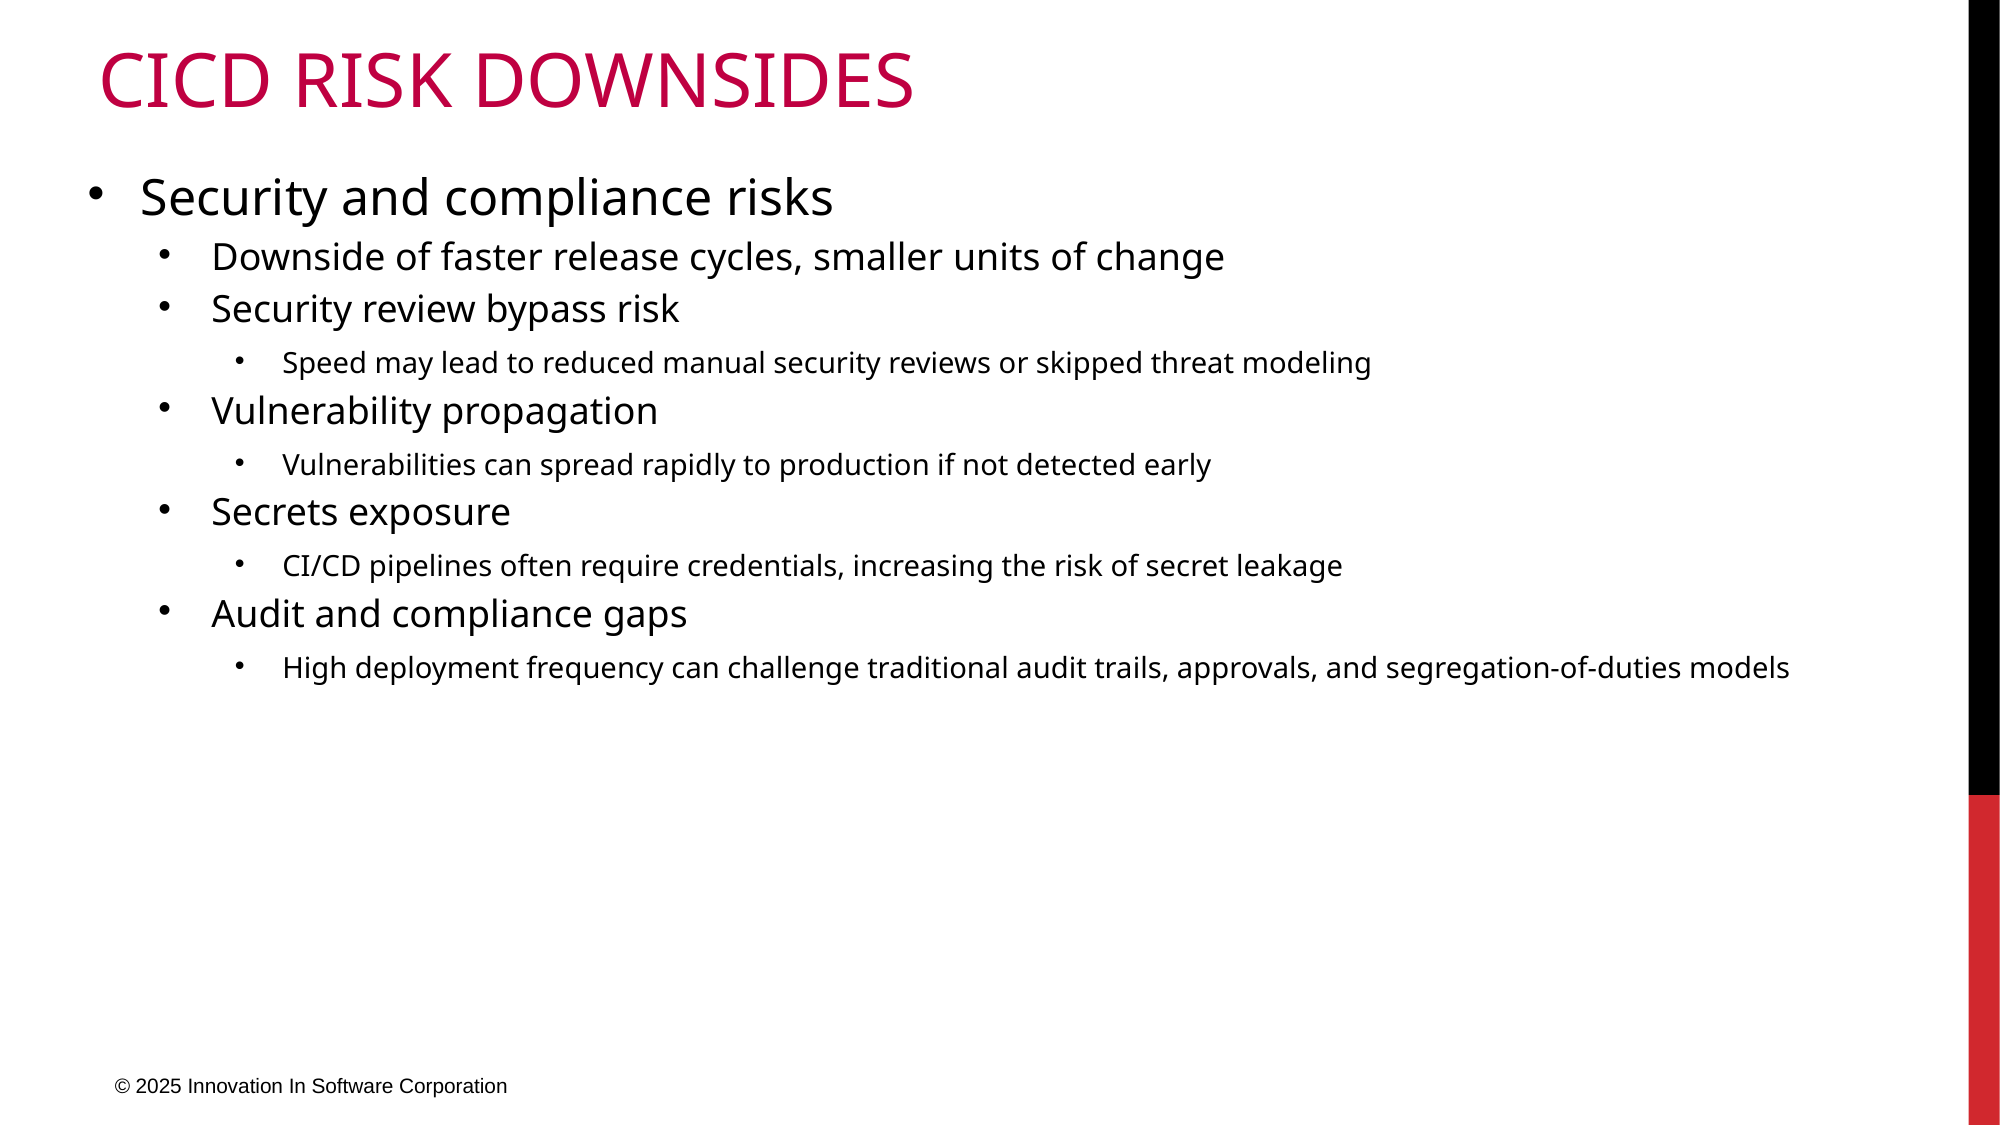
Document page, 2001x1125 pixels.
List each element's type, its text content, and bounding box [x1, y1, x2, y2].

list Security and compliance risks Downside of faster release cycles, smaller units of change Security review bypass risk Speed may lead to reduced manual security reviews or skipped threat modeling Vulnerability propagation Vulnerabilities can spread rapidly to production if not detected early Secrets exposure CI/CD pipelines often require credentials, increasing the risk of secret leakage Audit and compliance gaps High deployment frequency can challenge traditional audit trails, approvals, and segregation-of-duties models [69, 172, 1874, 1001]
title CICD risk downsides [98, 0, 1923, 186]
footer © 2025 Innovation In Software Corporation [99, 1065, 850, 1112]
